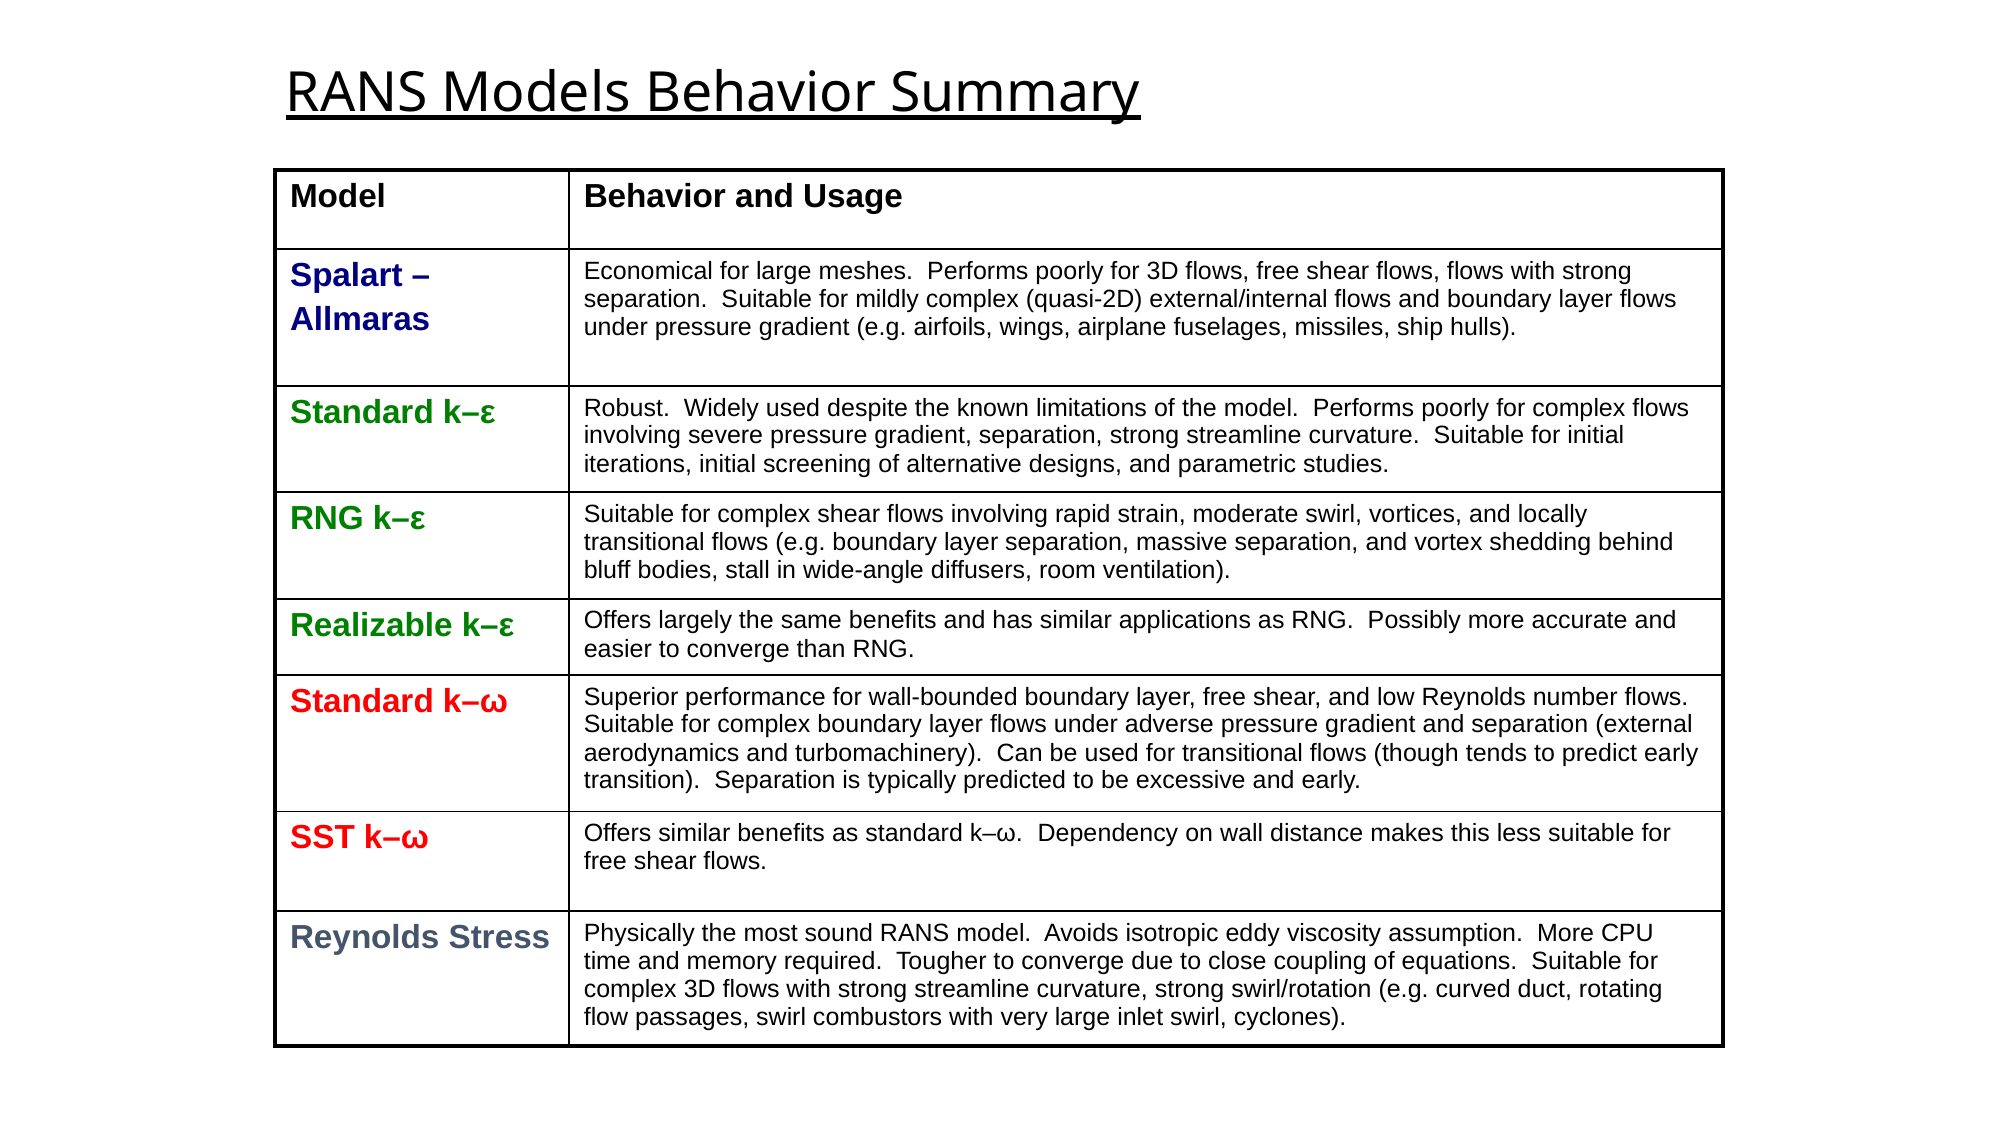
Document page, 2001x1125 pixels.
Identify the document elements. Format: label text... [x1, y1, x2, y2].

table_cell Offers largely the same benefits and has similar applications as RNG. Possibly more accurate and easier to converge than RNG. [570, 600, 1721, 674]
table_header Model [277, 172, 568, 248]
table_cell Physically the most sound RANS model. Avoids isotropic eddy viscosity assumption. More CPU time and memory required. Tougher to converge due to close coupling of equations. Suitable for complex 3D flows with strong streamline curvature, strong swirl/rotation (e.g. curved duct, rotating flow passages, swirl combustors with very large inlet swirl, cyclones). [570, 912, 1721, 1044]
table_cell RNG k–ε [277, 493, 568, 598]
table_cell Spalart – Allmaras [277, 250, 568, 385]
table_cell Standard k–ω [277, 676, 568, 811]
table_cell Suitable for complex shear flows involving rapid strain, moderate swirl, vortices, and locally transitional flows (e.g. boundary layer separation, massive separation, and vortex shedding behind bluff bodies, stall in wide-angle diffusers, room ventilation). [570, 493, 1721, 598]
table_cell SST k–ω [277, 812, 568, 910]
table_cell Reynolds Stress [277, 912, 568, 1044]
table_cell Superior performance for wall-bounded boundary layer, free shear, and low Reynolds number flows. Suitable for complex boundary layer flows under adverse pressure gradient and separation (external aerodynamics and turbomachinery). Can be used for transitional flows (though tends to predict early transition). Separation is typically predicted to be excessive and early. [570, 676, 1721, 811]
table_header Behavior and Usage [570, 172, 1721, 248]
title RANS Models Behavior Summary [270, 55, 1409, 131]
table_cell Offers similar benefits as standard k–ω. Dependency on wall distance makes this less suitable for free shear flows. [570, 812, 1721, 910]
table_cell Robust. Widely used despite the known limitations of the model. Performs poorly for complex flows involving severe pressure gradient, separation, strong streamline curvature. Suitable for initial iterations, initial screening of alternative designs, and parametric studies. [570, 387, 1721, 491]
table_cell Standard k–ε [277, 387, 568, 491]
table_cell Economical for large meshes. Performs poorly for 3D flows, free shear flows, flows with strong separation. Suitable for mildly complex (quasi-2D) external/internal flows and boundary layer flows under pressure gradient (e.g. airfoils, wings, airplane fuselages, missiles, ship hulls). [570, 250, 1721, 385]
table_cell Realizable k–ε [277, 600, 568, 674]
